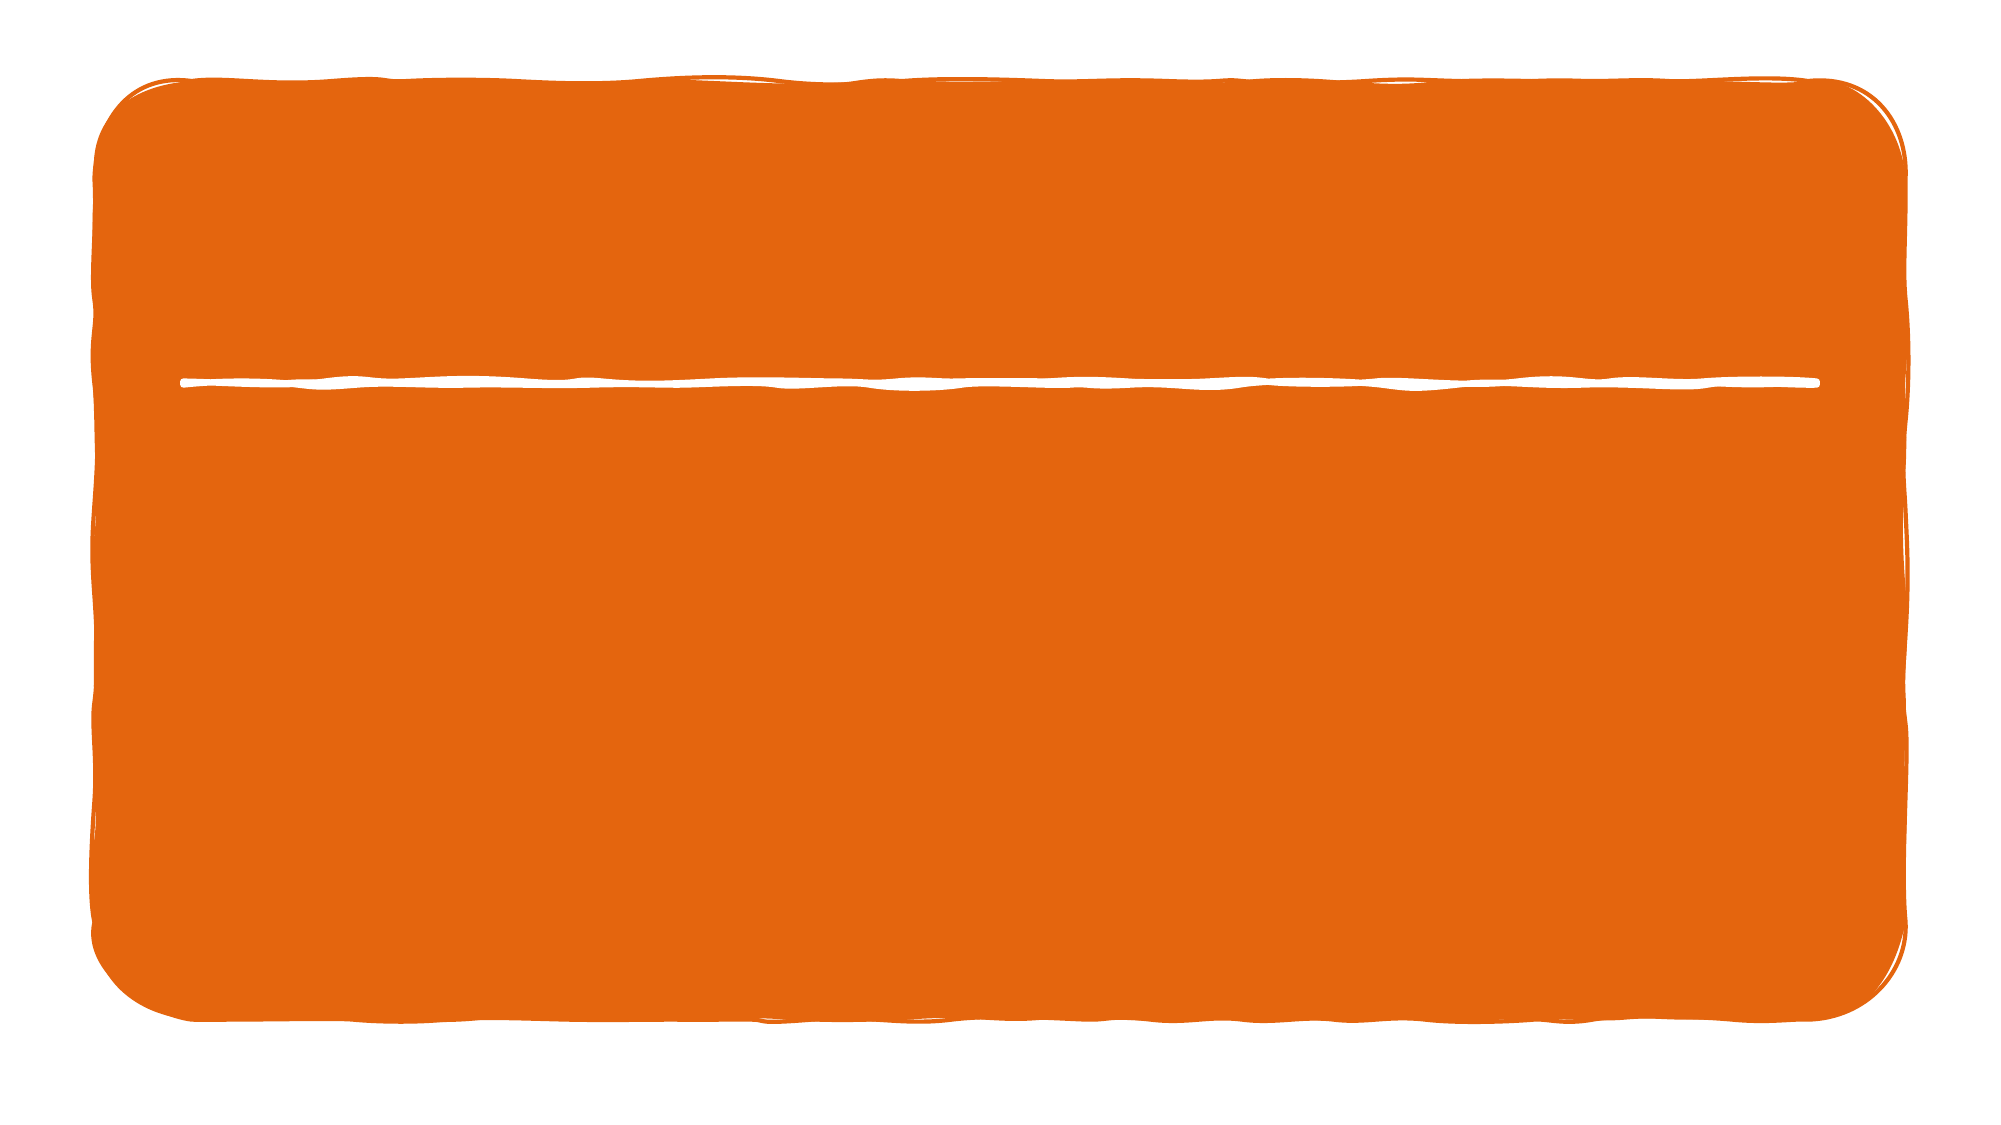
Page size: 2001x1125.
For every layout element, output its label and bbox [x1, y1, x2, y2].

text_box [182, 376, 1818, 389]
text_box [0, 0, 2000, 1125]
text_box [90, 76, 1910, 1023]
